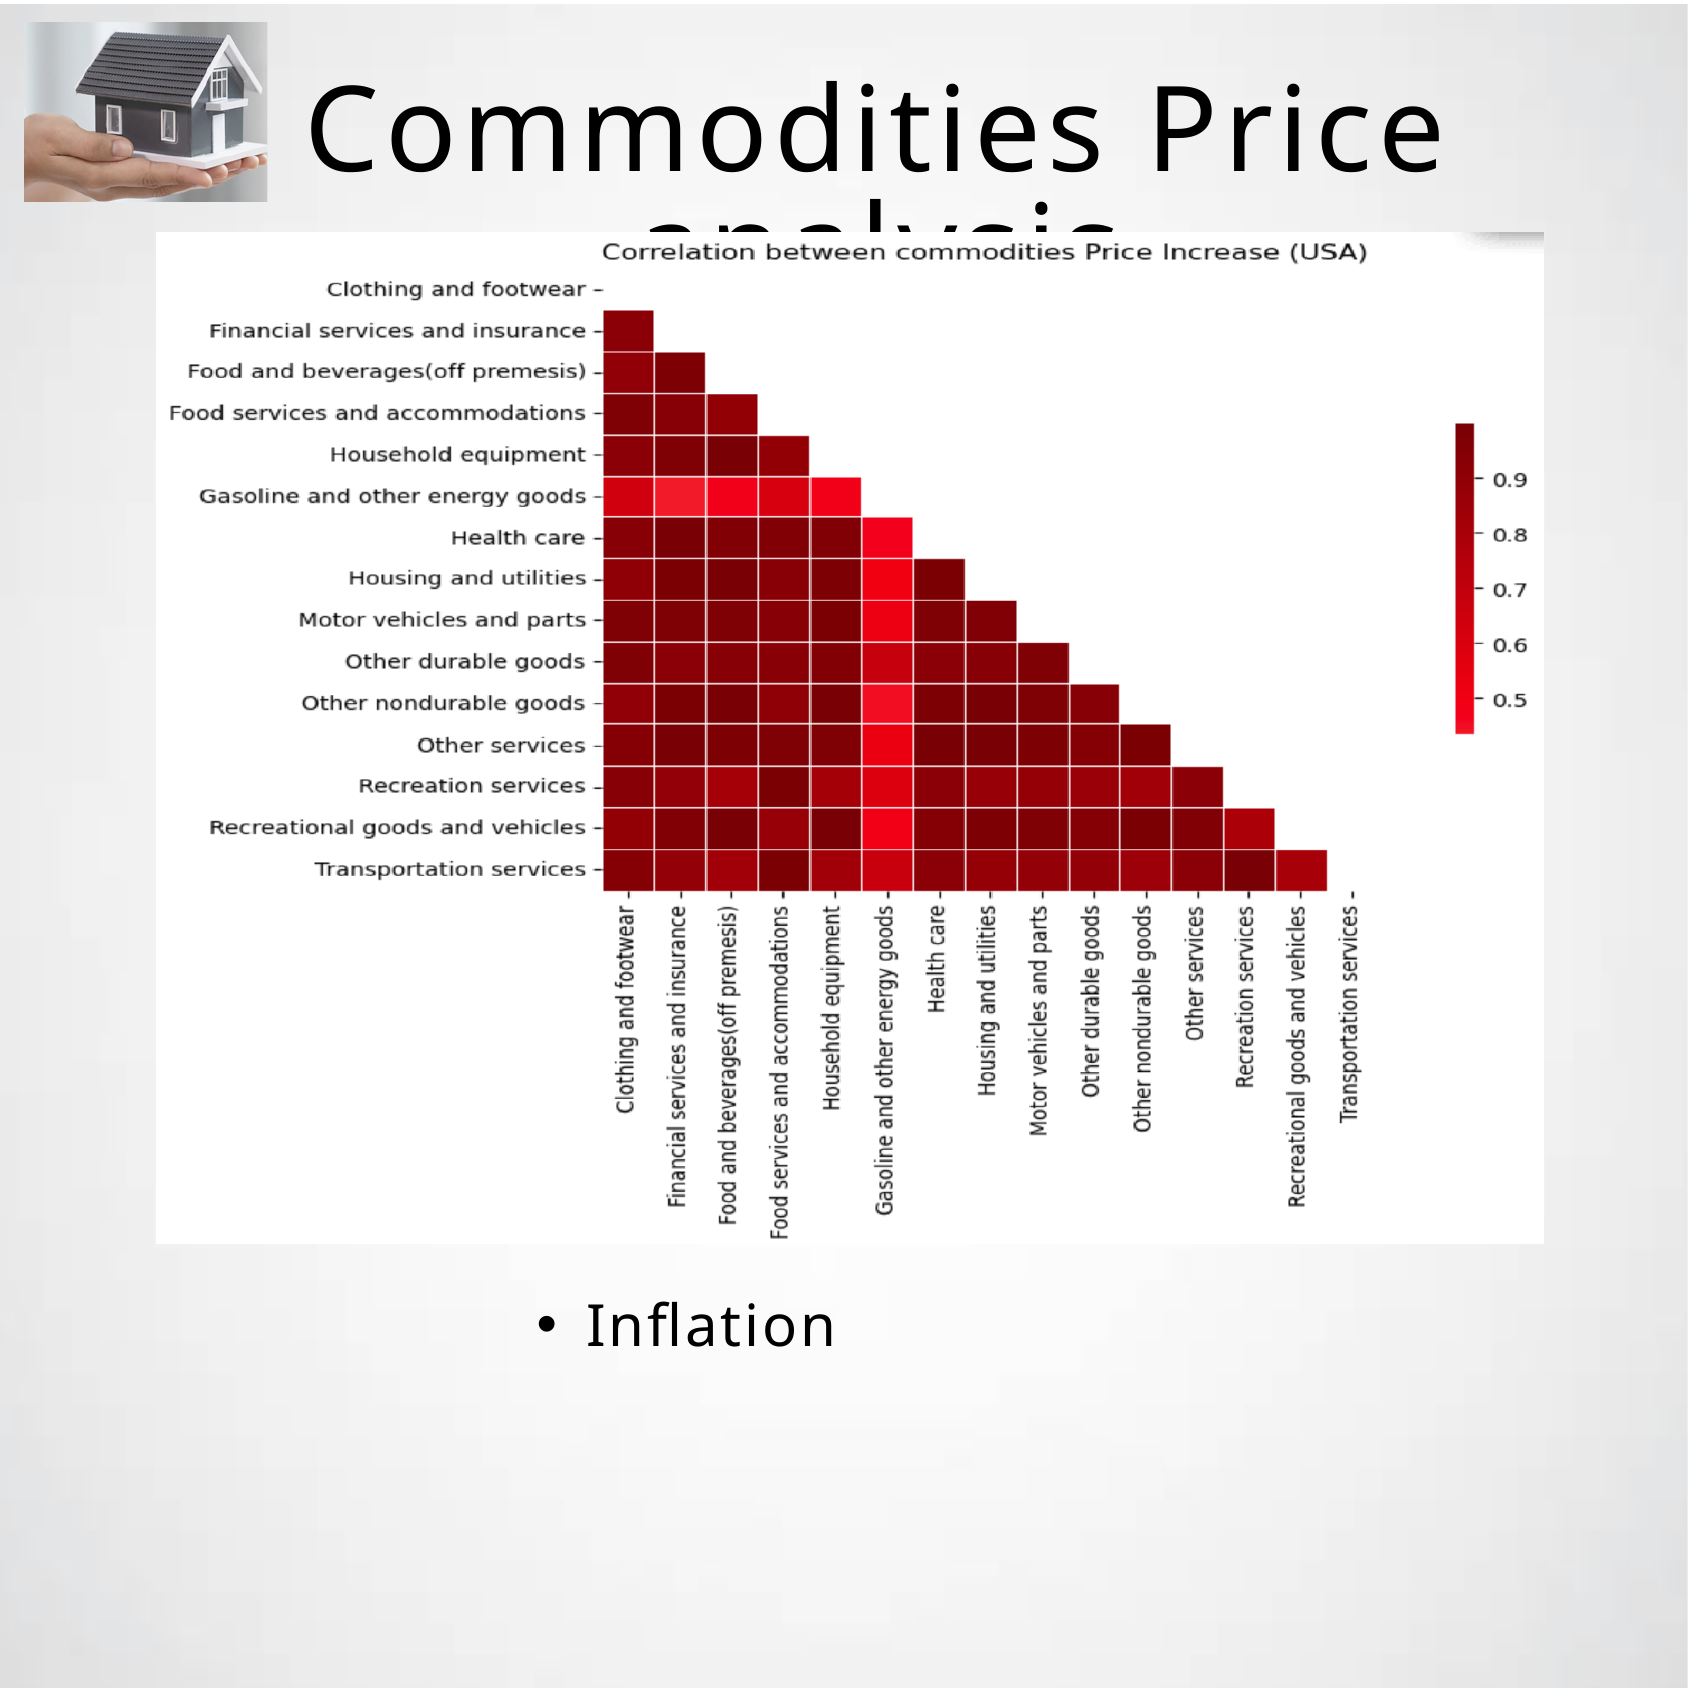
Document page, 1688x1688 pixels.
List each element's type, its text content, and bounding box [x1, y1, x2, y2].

text_box Inflation [156, 1300, 1168, 1417]
text_box Commodities Price analysis [297, 76, 1461, 230]
text_box [23, 22, 268, 203]
text_box [0, 4, 1688, 1688]
picture [155, 231, 1544, 1244]
